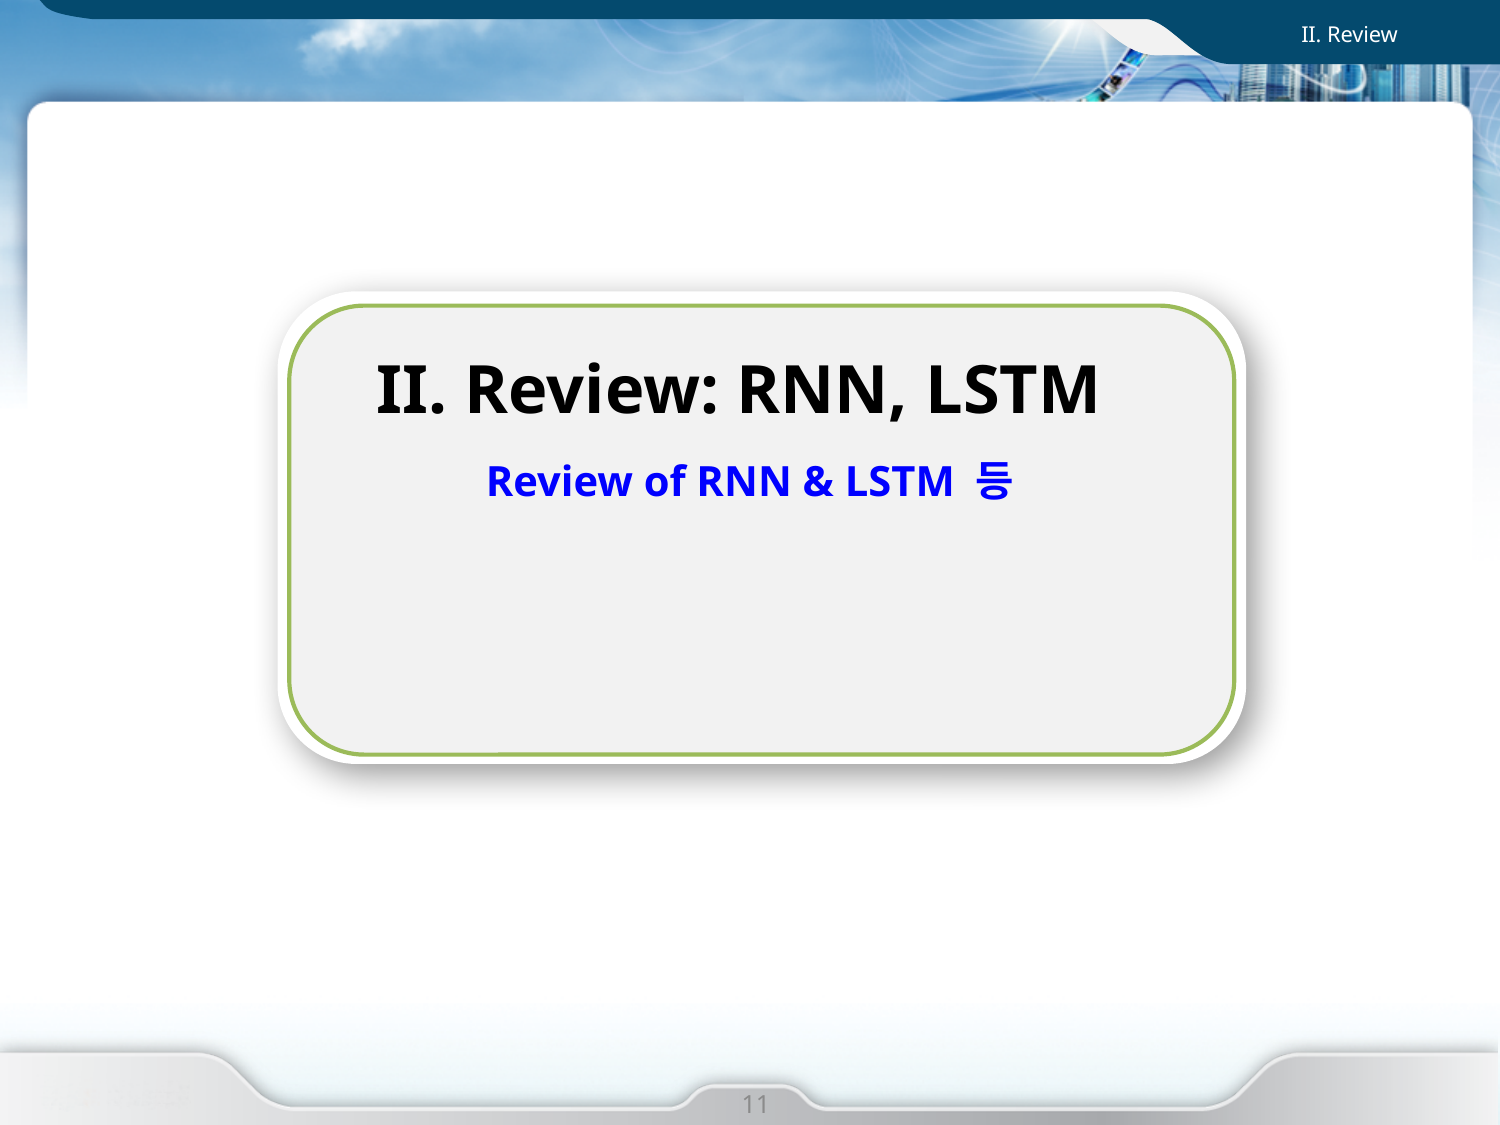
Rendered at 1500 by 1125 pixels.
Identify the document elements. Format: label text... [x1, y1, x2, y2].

text_box Review of RNN & LSTM 등 [301, 447, 1211, 512]
slide_number 11 [702, 1075, 809, 1125]
text_box [287, 303, 1237, 757]
text_box II. Review [1198, 12, 1500, 54]
picture [0, 0, 1500, 1125]
text_box II. Review: RNN, LSTM [266, 339, 1212, 434]
text_box [275, 289, 1249, 767]
